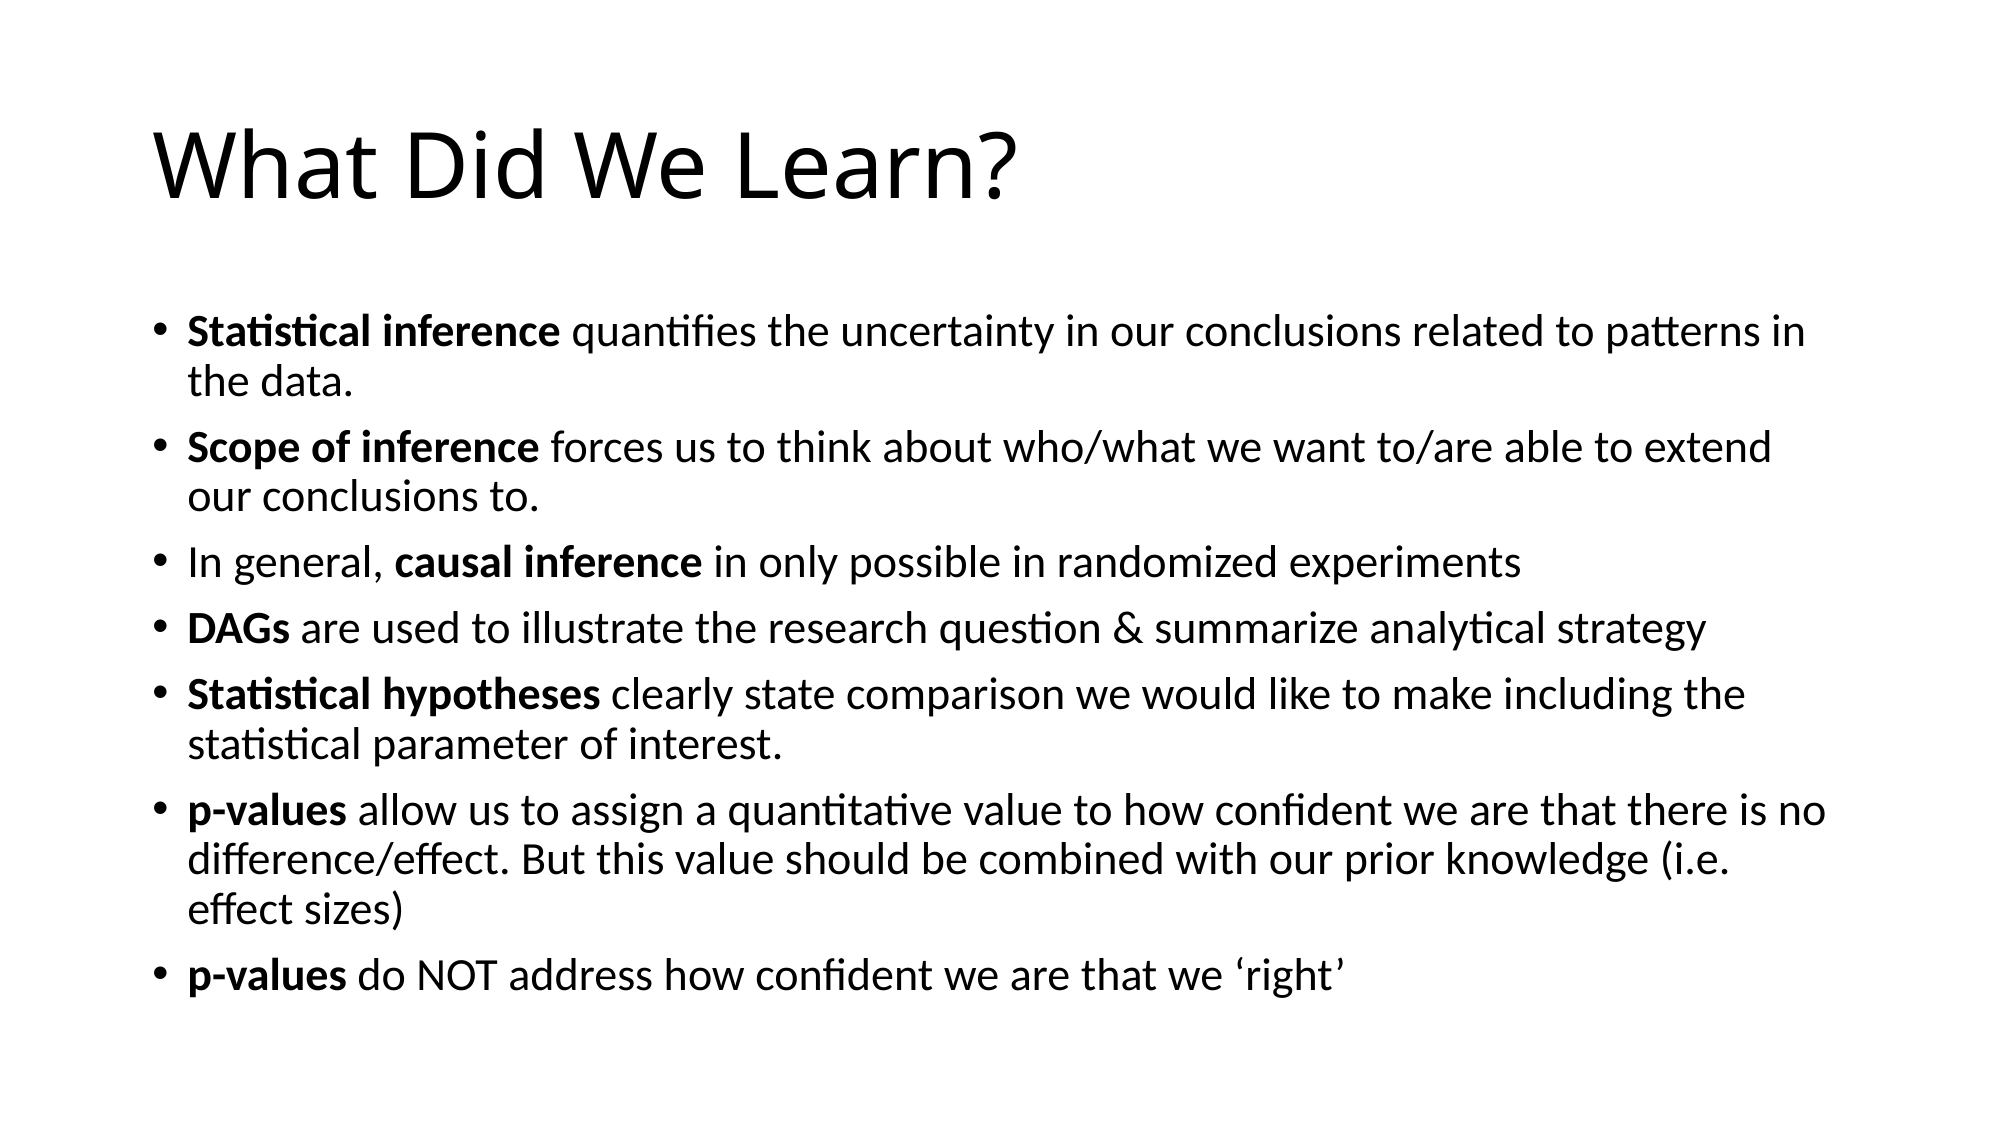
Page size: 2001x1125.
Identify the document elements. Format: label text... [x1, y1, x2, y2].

list Statistical inference quantifies the uncertainty in our conclusions related to patterns in the data. Scope of inference forces us to think about who/what we want to/are able to extend our conclusions to. In general, causal inference in only possible in randomized experiments DAGs are used to illustrate the research question & summarize analytical strategy Statistical hypotheses clearly state comparison we would like to make including the statistical parameter of interest. p-values allow us to assign a quantitative value to how confident we are that there is no difference/effect. But this value should be combined with our prior knowledge (i.e. effect sizes) p-values do NOT address how confident we are that we ‘right’ [137, 299, 1863, 1014]
title What Did We Learn? [137, 59, 1863, 278]
